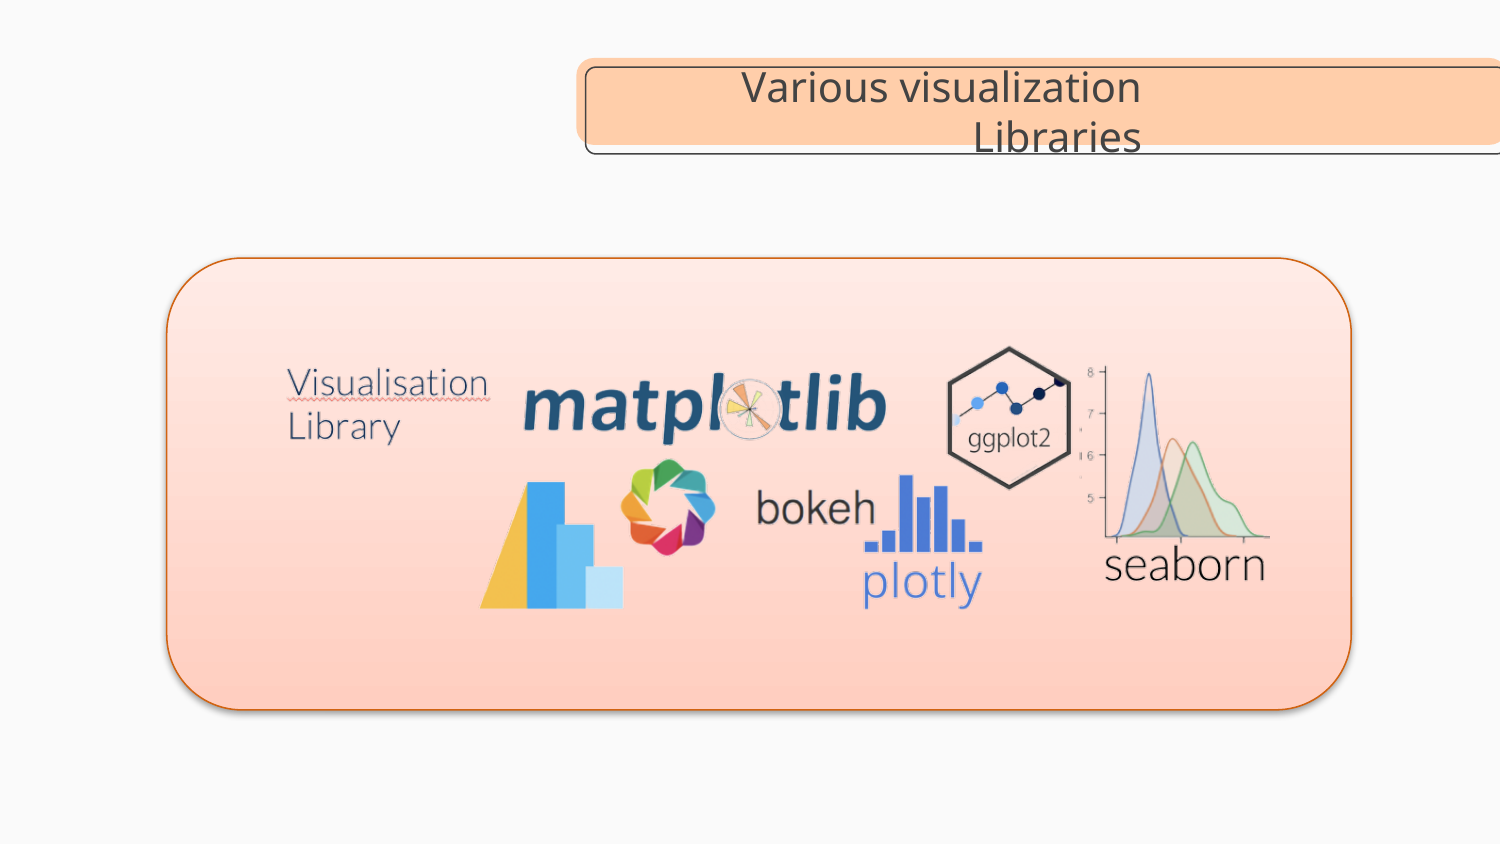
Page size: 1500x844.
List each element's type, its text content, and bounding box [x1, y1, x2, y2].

picture [281, 341, 1270, 627]
text_box [165, 257, 1353, 711]
title Various visualization Libraries [579, 70, 1158, 150]
